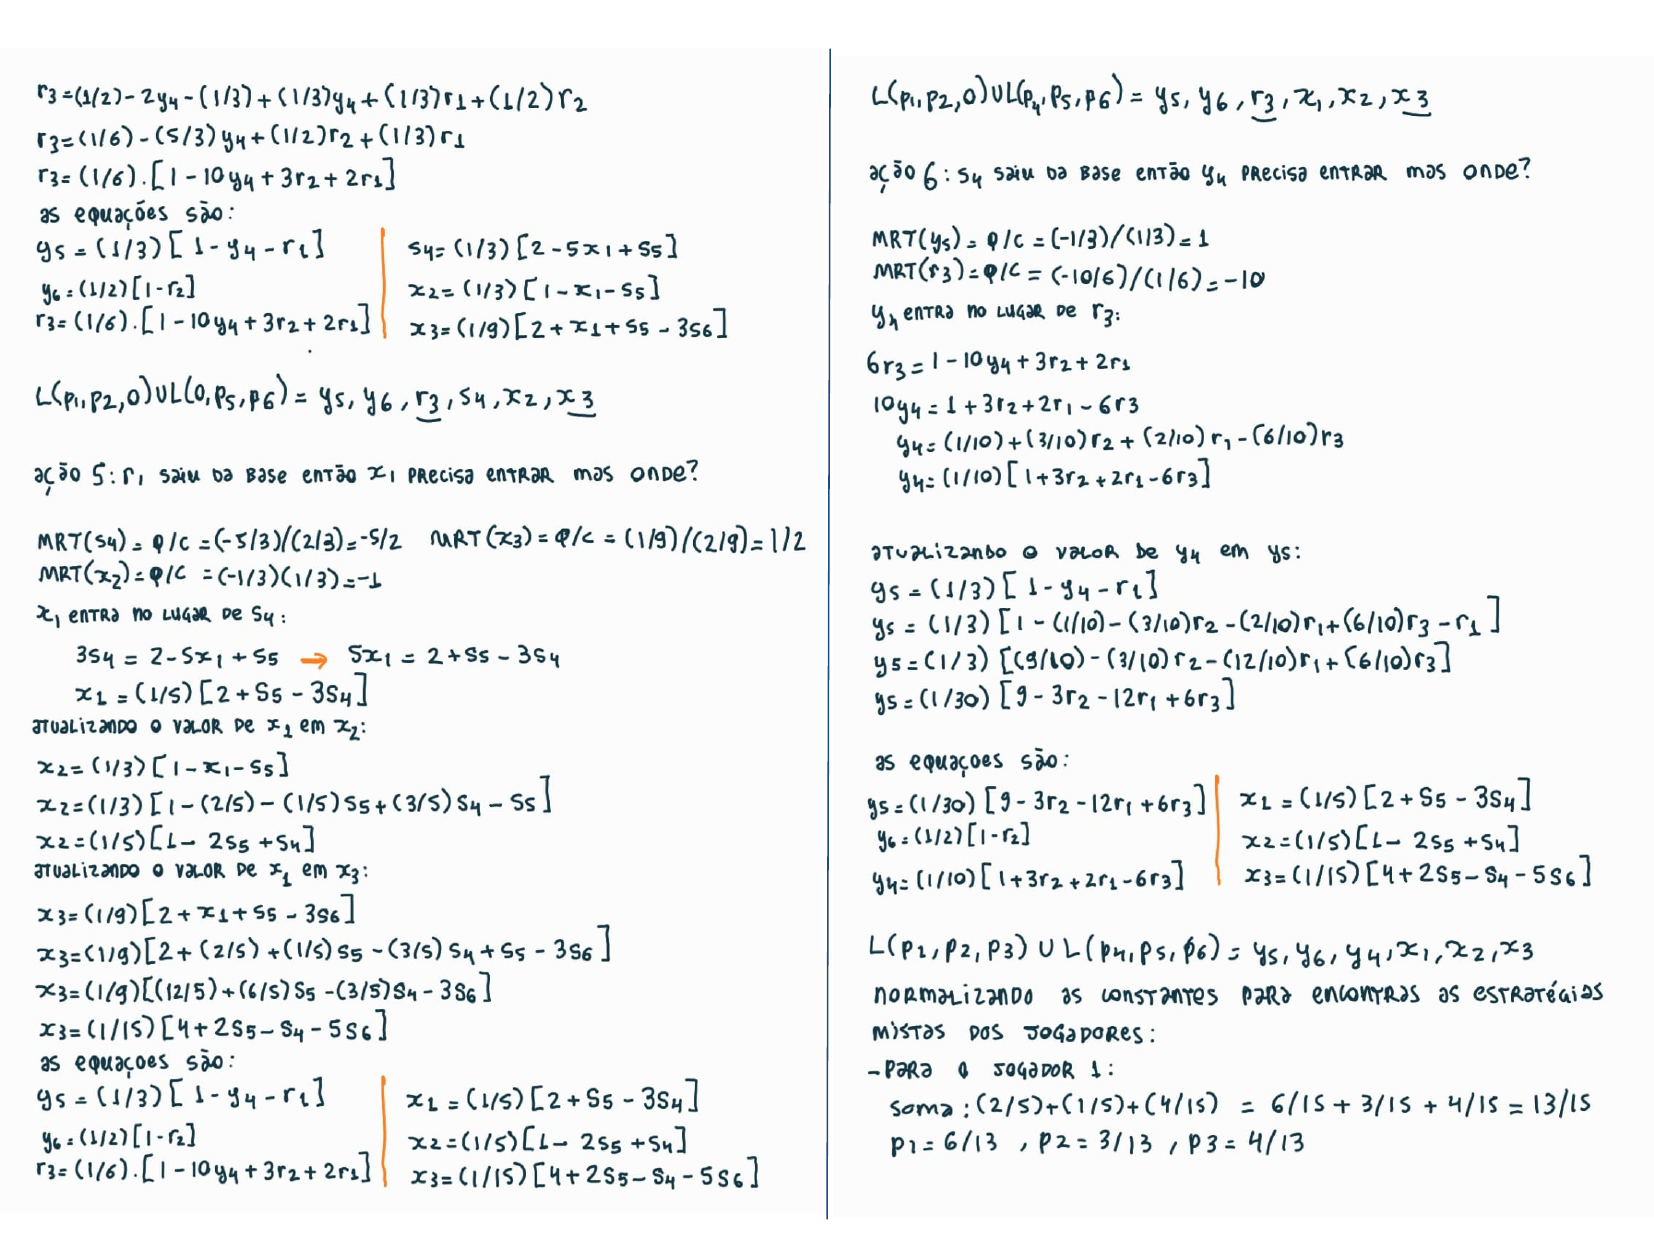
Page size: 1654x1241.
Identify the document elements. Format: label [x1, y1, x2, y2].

picture [833, 56, 1654, 1217]
picture [0, 48, 824, 1214]
text_box [826, 48, 831, 60]
